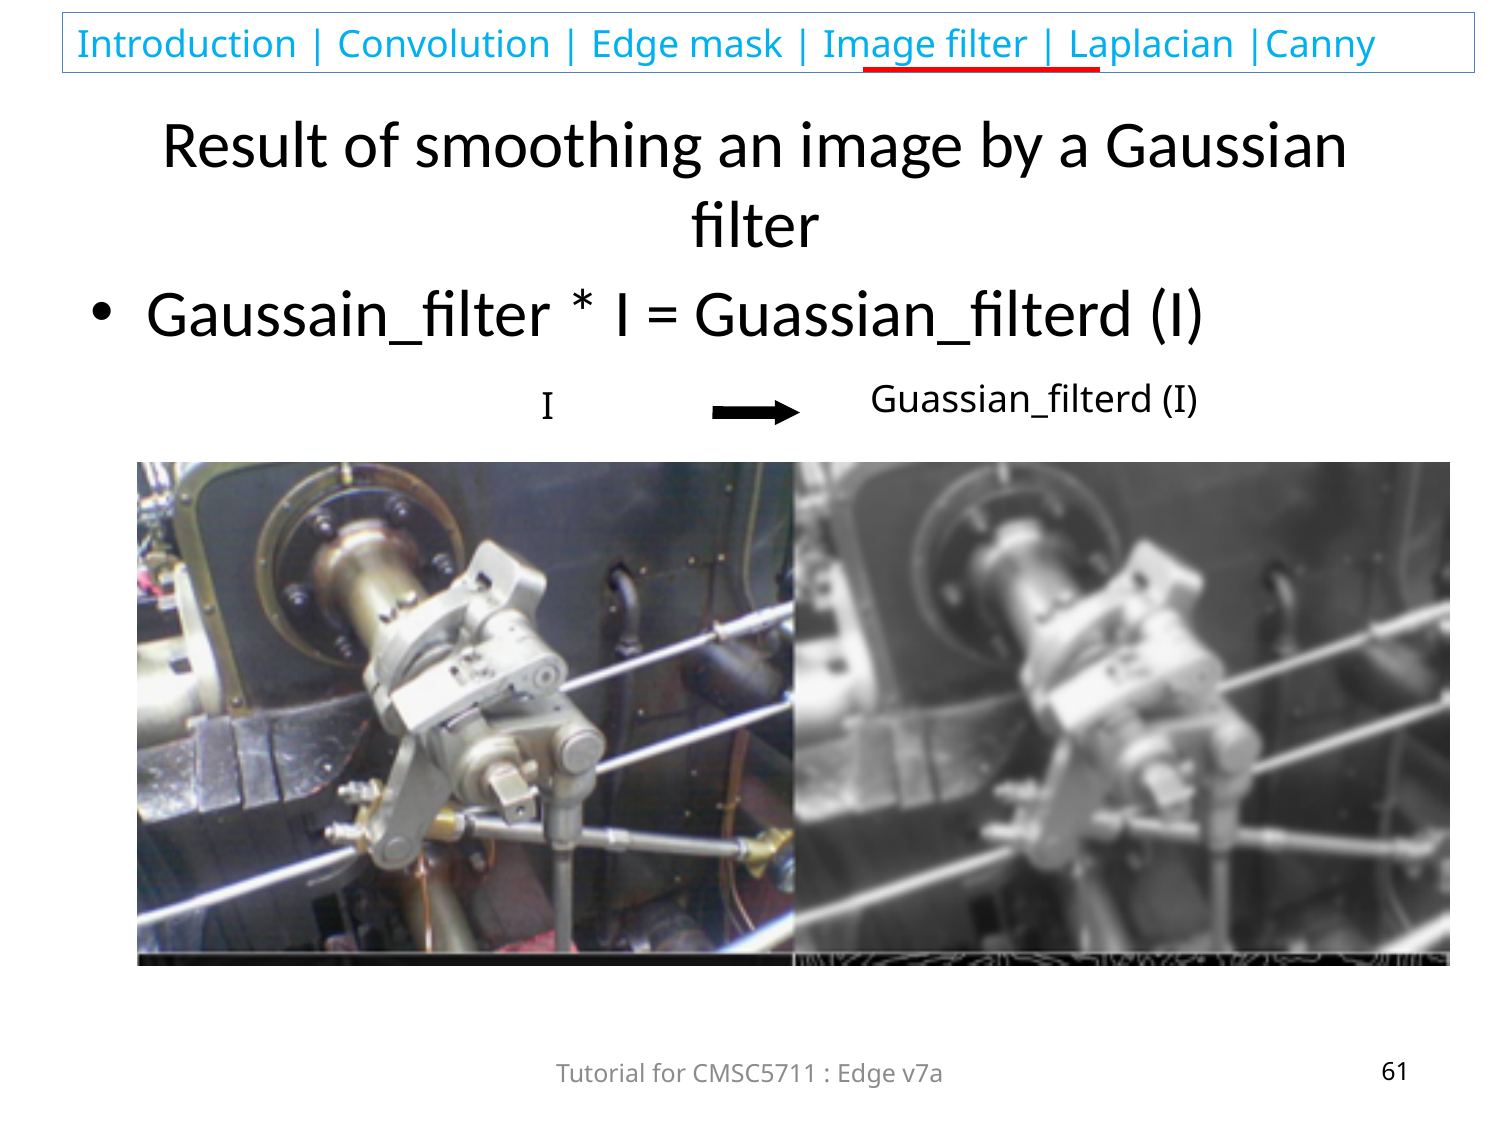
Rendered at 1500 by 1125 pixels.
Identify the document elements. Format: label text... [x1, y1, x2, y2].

text_box [712, 408, 800, 417]
list Gaussain_filter * I = Guassian_filterd (I) [75, 262, 1425, 1005]
picture [137, 462, 1451, 966]
text_box Guassian_filterd (I) [855, 367, 1213, 428]
text_box I [526, 374, 570, 435]
slide_number 61 [1074, 1042, 1425, 1103]
footer Tutorial for CMSC5711 : Edge v7a [512, 1042, 988, 1103]
title Result of smoothing an image by a Gaussian filter [81, 86, 1432, 275]
